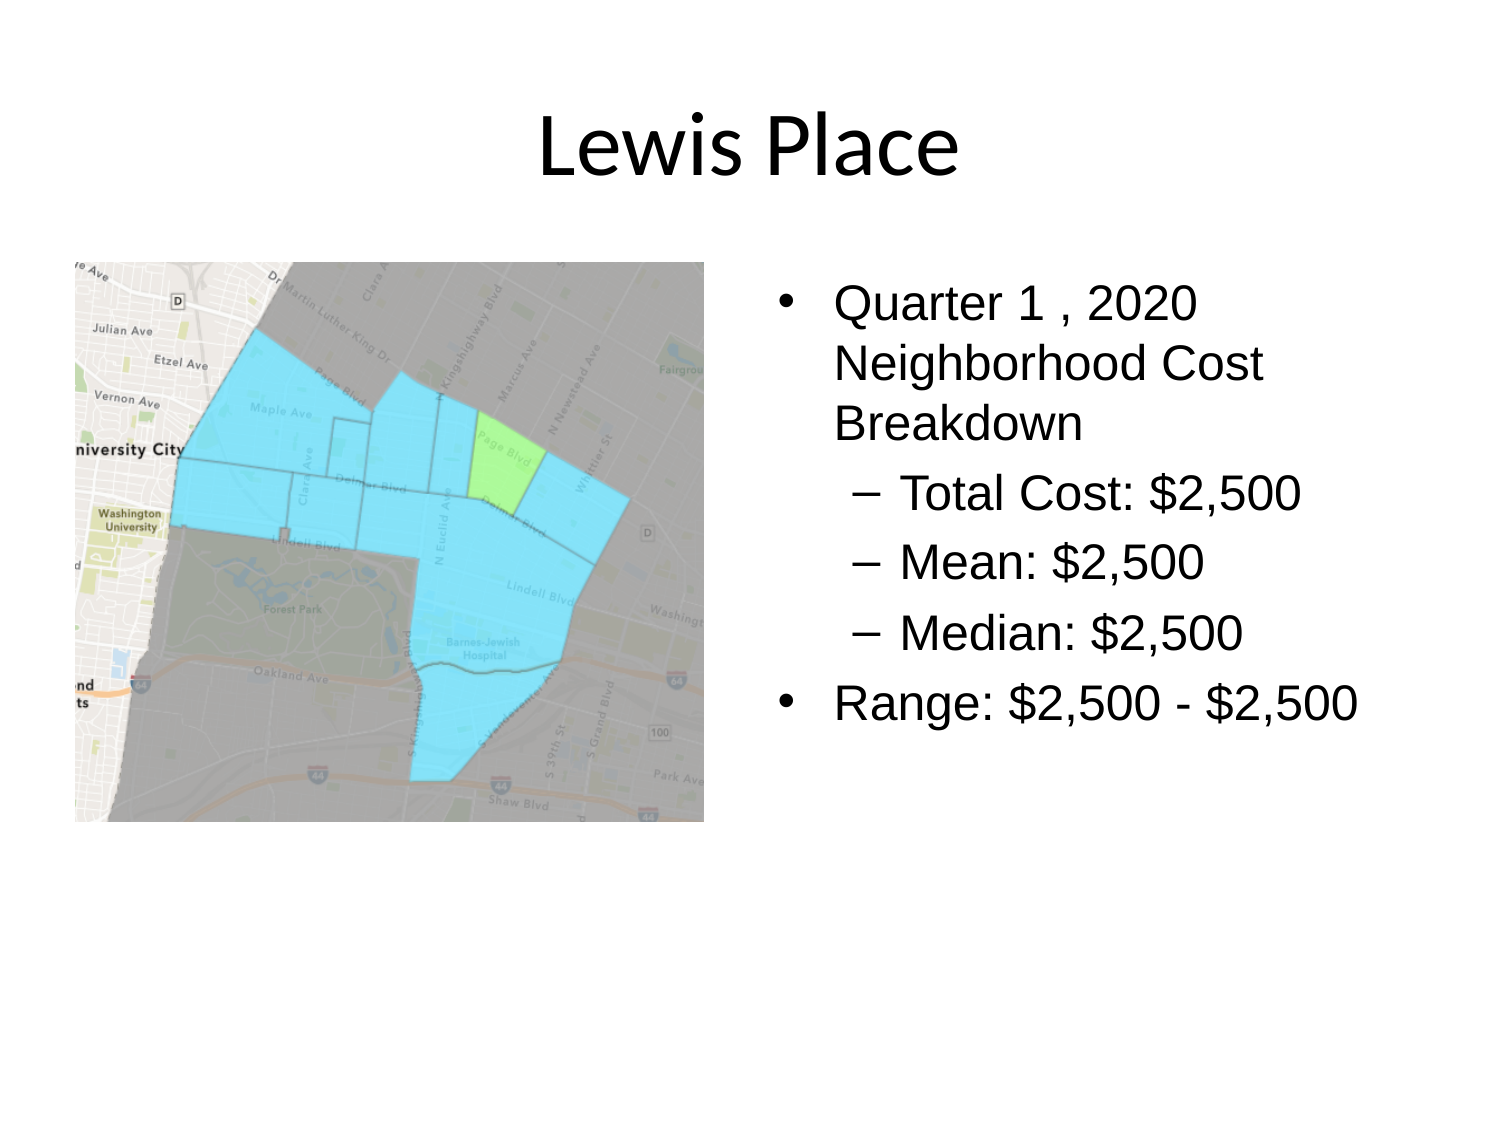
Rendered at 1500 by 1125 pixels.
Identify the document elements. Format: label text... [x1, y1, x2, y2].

list Quarter 1 , 2020 Neighborhood Cost Breakdown Total Cost: $2,500 Mean: $2,500 Median: $2,500 Range: $2,500 - $2,500 [762, 262, 1425, 1005]
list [74, 262, 704, 823]
title Lewis Place [75, 45, 1425, 233]
